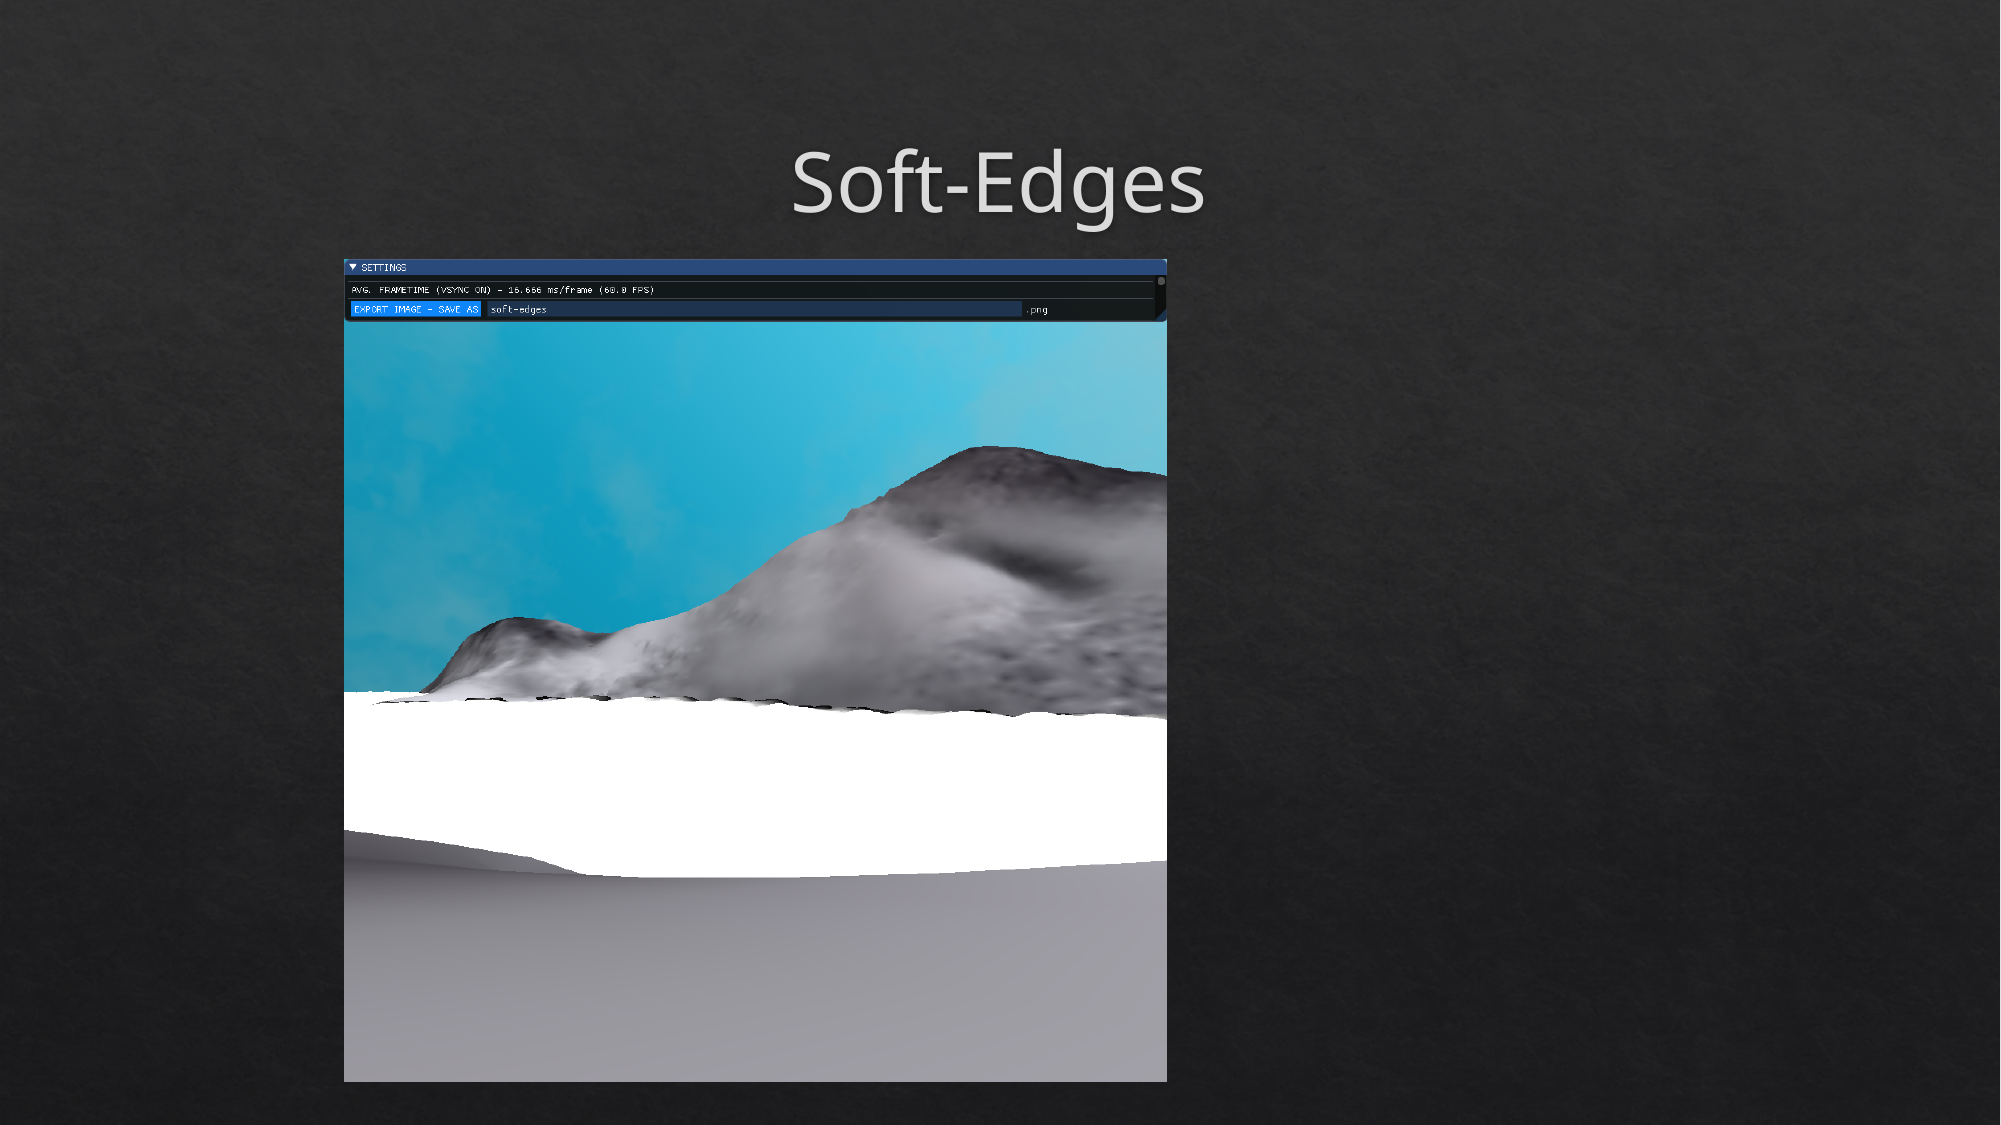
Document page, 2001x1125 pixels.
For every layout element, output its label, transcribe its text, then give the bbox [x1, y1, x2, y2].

title Soft-Edges [149, 99, 1849, 260]
picture [344, 258, 1167, 1082]
